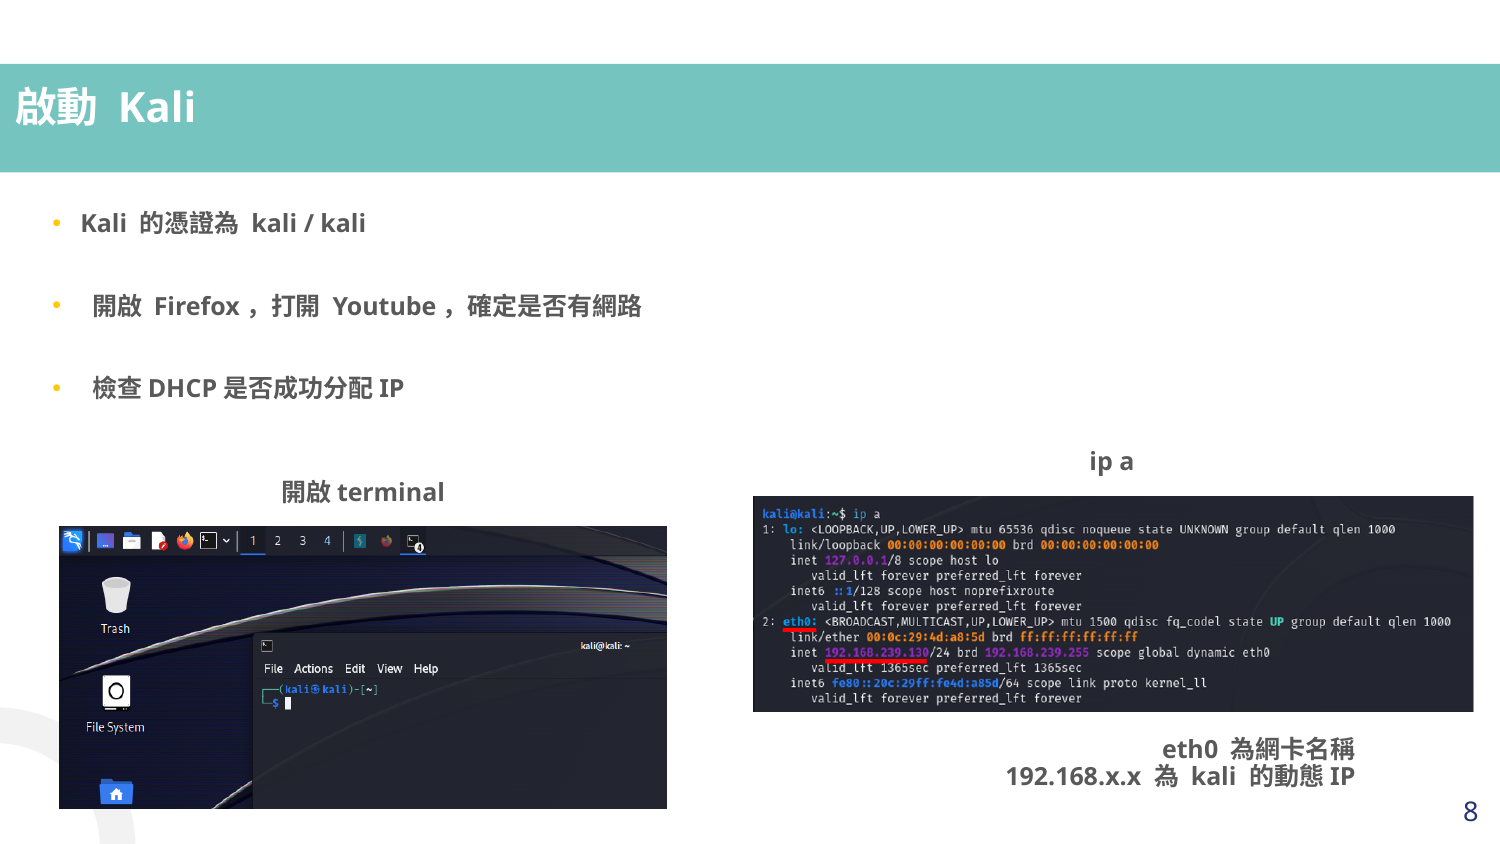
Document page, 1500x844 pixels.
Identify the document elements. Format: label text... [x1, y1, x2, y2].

text_box 開啟terminal [162, 464, 564, 524]
text_box Kali 的憑證為 kali / kali [37, 195, 1216, 258]
title 啟動 Kali [0, 66, 1270, 161]
text_box ip a [911, 433, 1313, 494]
text_box eth0 為網卡名稱 192.168.x.x 為 kali 的動態IP [970, 722, 1371, 784]
slide_number 8 [1403, 779, 1494, 844]
text_box 檢查DHCP是否成功分配IP [37, 361, 1216, 424]
text_box 開啟 Firefox，打開 Youtube，確定是否有網路 [37, 278, 1216, 341]
picture [59, 526, 667, 809]
picture [749, 495, 1474, 712]
